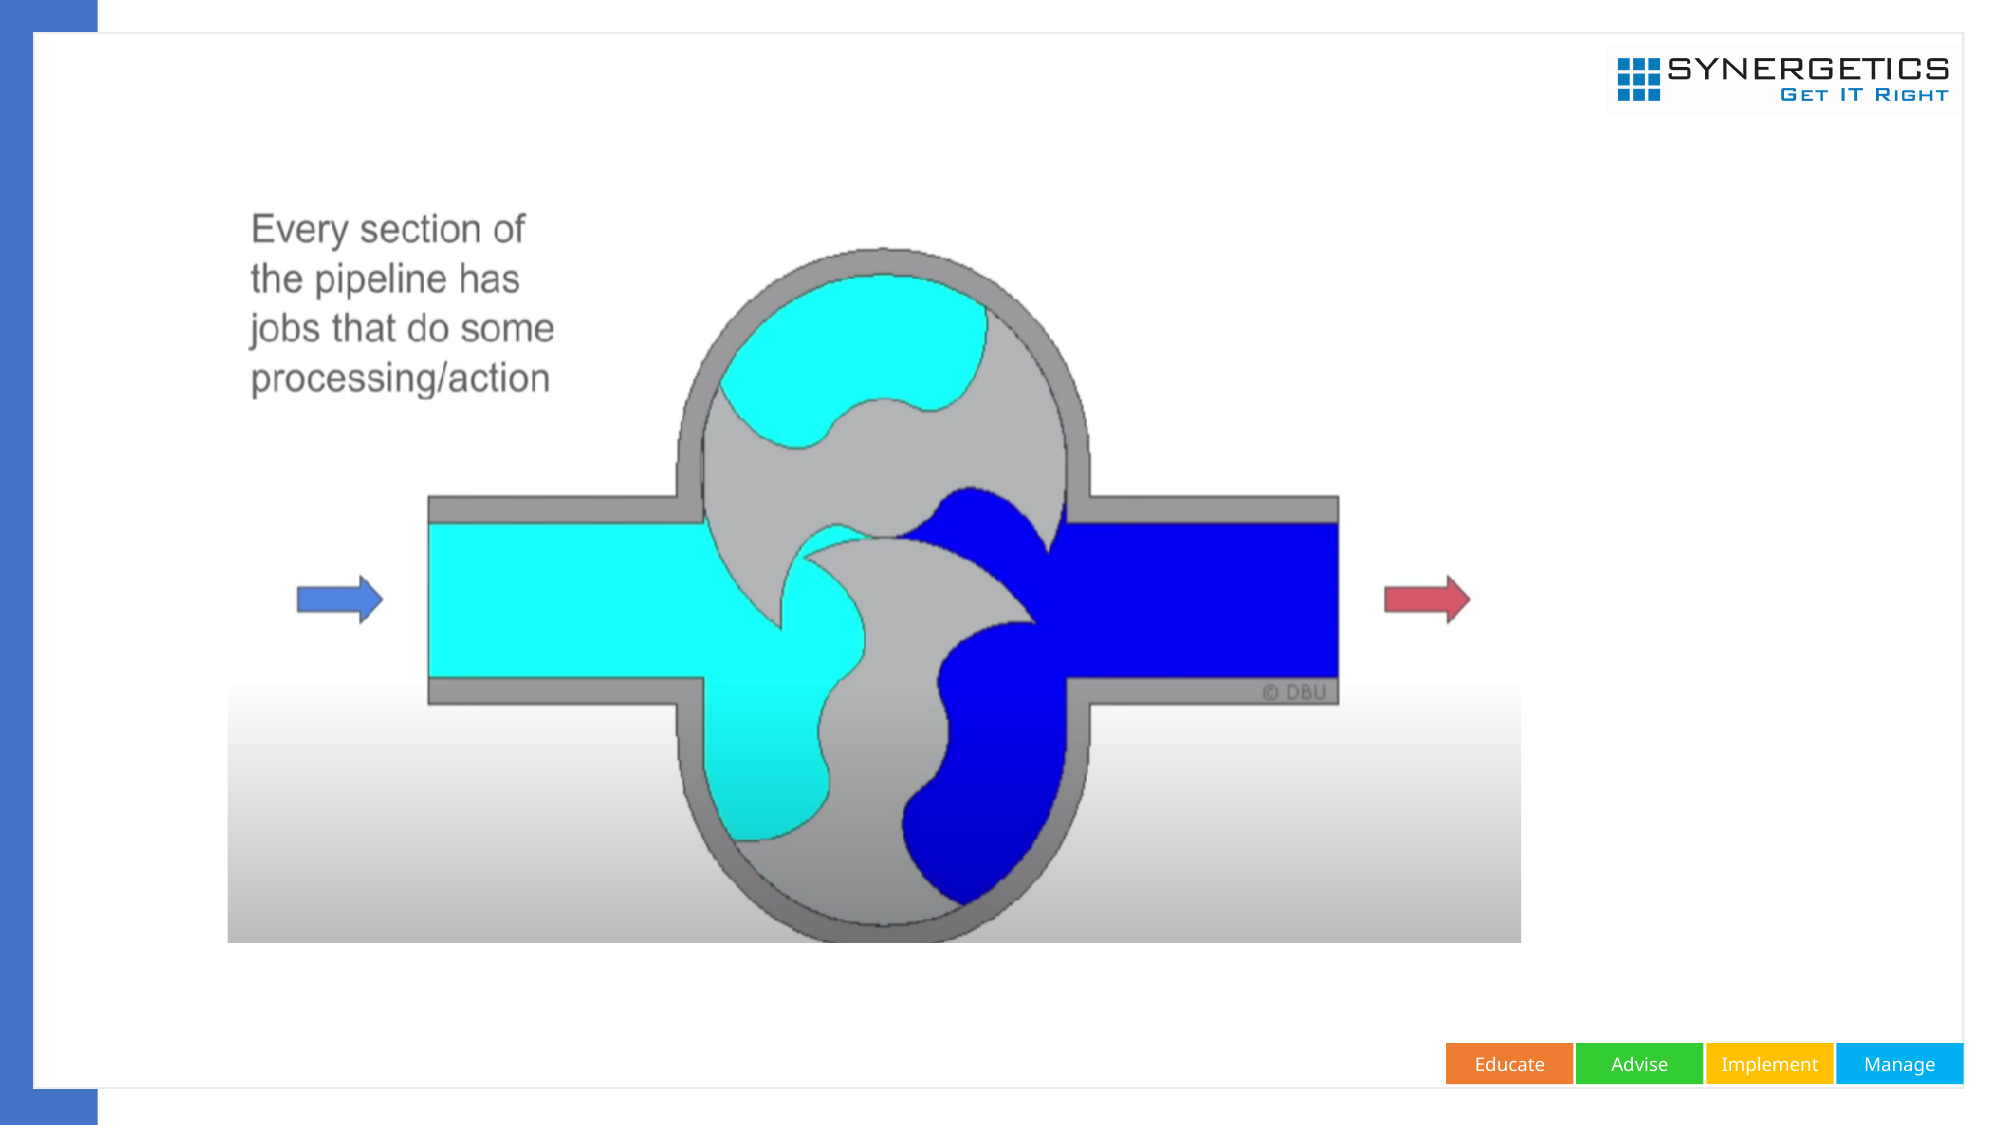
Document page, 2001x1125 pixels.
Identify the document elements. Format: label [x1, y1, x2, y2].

picture [227, 134, 1522, 943]
picture [1606, 45, 1960, 114]
